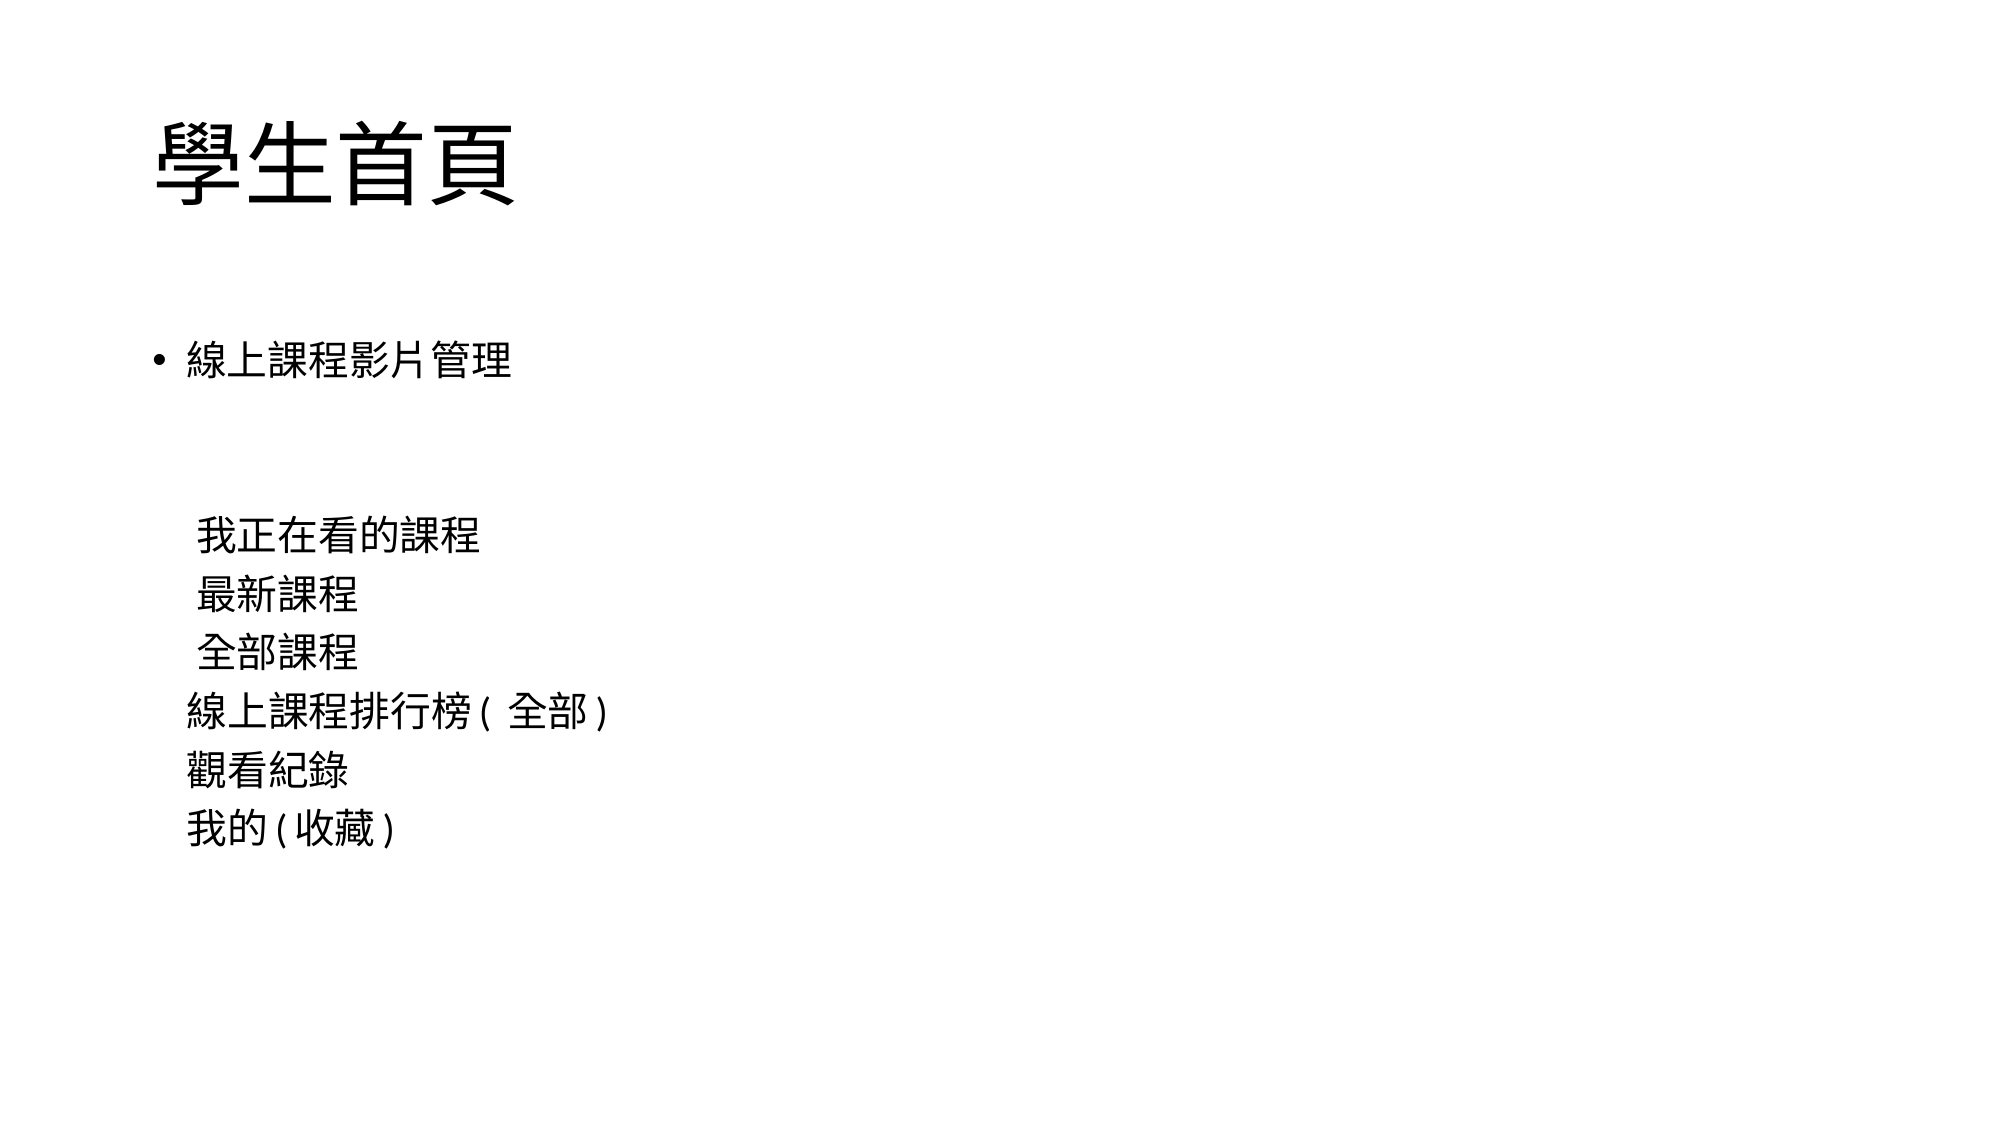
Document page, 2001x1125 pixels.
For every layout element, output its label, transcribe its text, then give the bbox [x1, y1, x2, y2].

title 學生首頁 [137, 59, 1863, 268]
text_box 線上課程影片管理 我正在看的課程 最新課程 全部課程 線上課程排行榜( 全部) 觀看紀錄 我的(收藏) [137, 268, 1863, 983]
